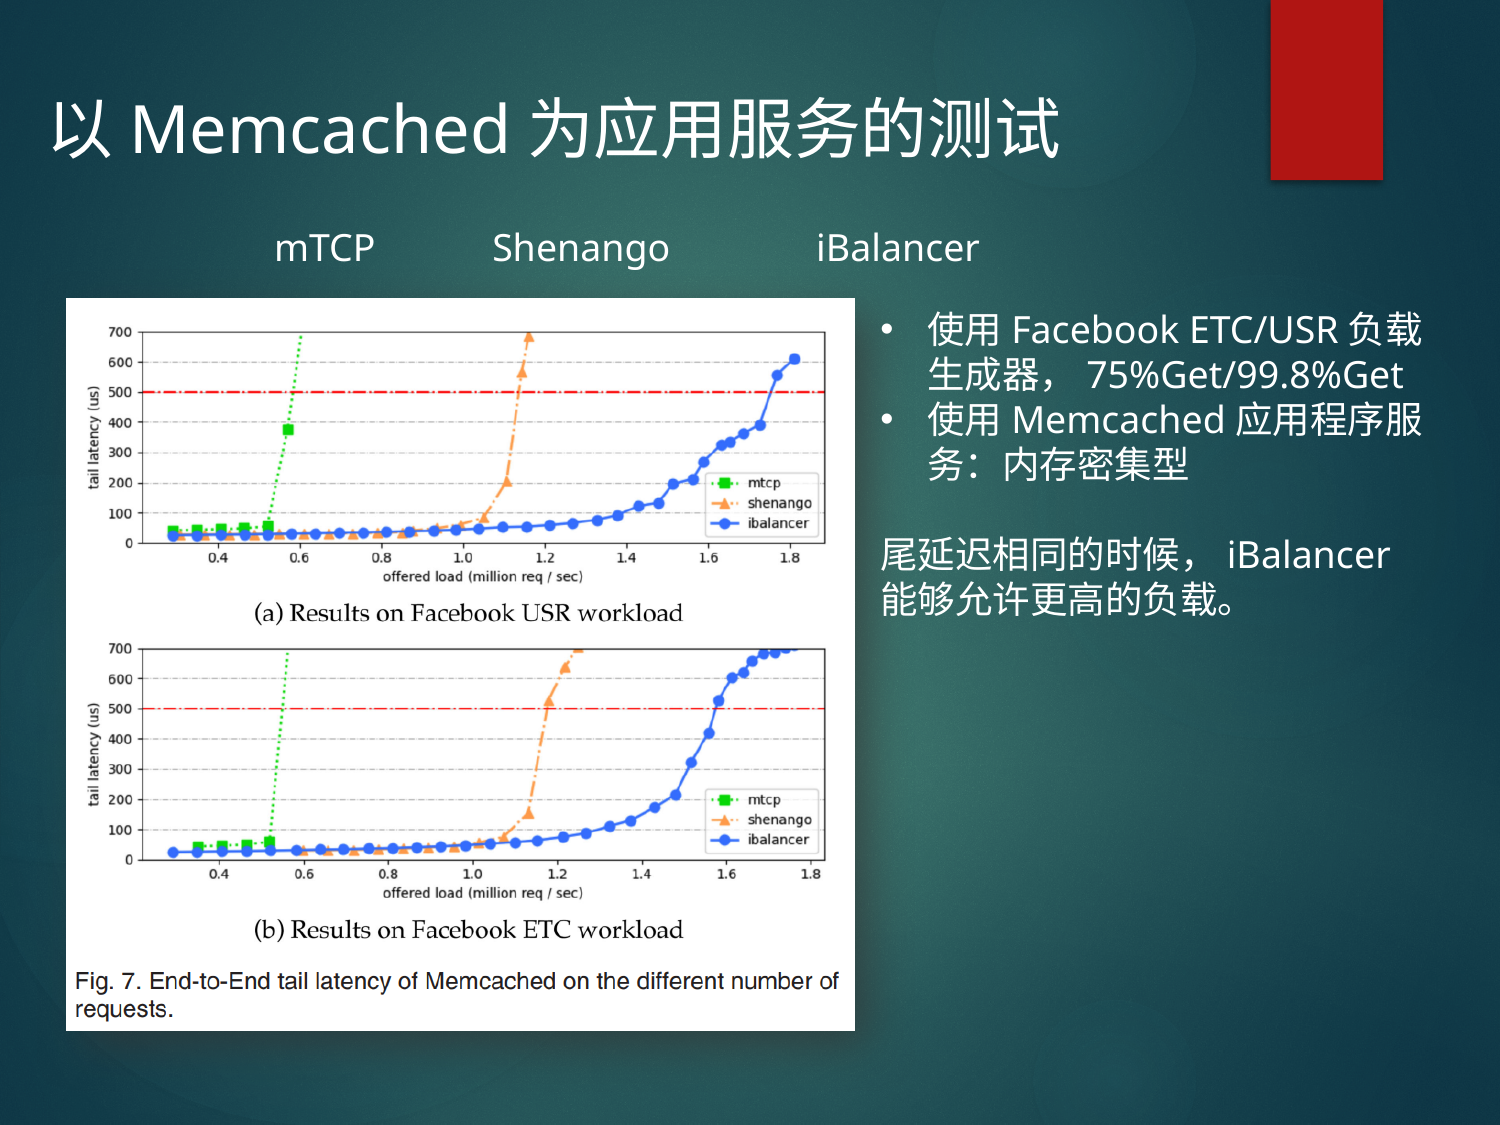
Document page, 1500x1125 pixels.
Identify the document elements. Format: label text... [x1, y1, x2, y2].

text_box 以Memcached为应用服务的测试 [31, 79, 1076, 175]
text_box mTCP Shenango iBalancer [259, 216, 1085, 277]
text_box 使用Facebook ETC/USR负载生成器，75%Get/99.8%Get 使用Memcached应用程序服务：内存密集型 尾延迟相同的时候，iBalancer能够允许更高的负载。 [865, 298, 1445, 719]
picture [66, 298, 855, 1031]
